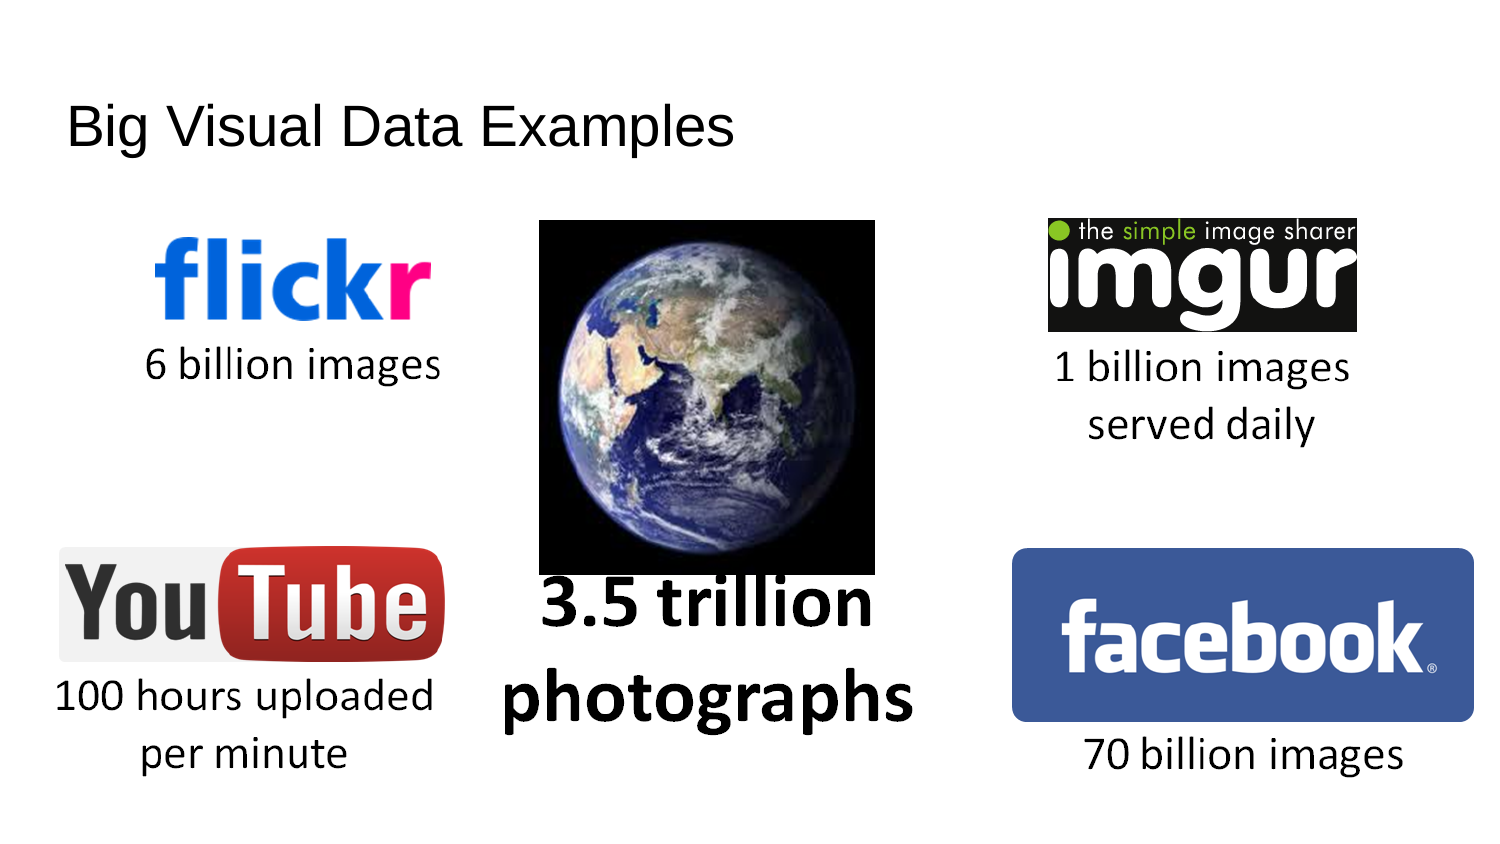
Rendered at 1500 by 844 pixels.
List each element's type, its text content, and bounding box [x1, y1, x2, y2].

picture [21, 217, 1479, 787]
title Big Visual Data Examples [51, 72, 1449, 167]
